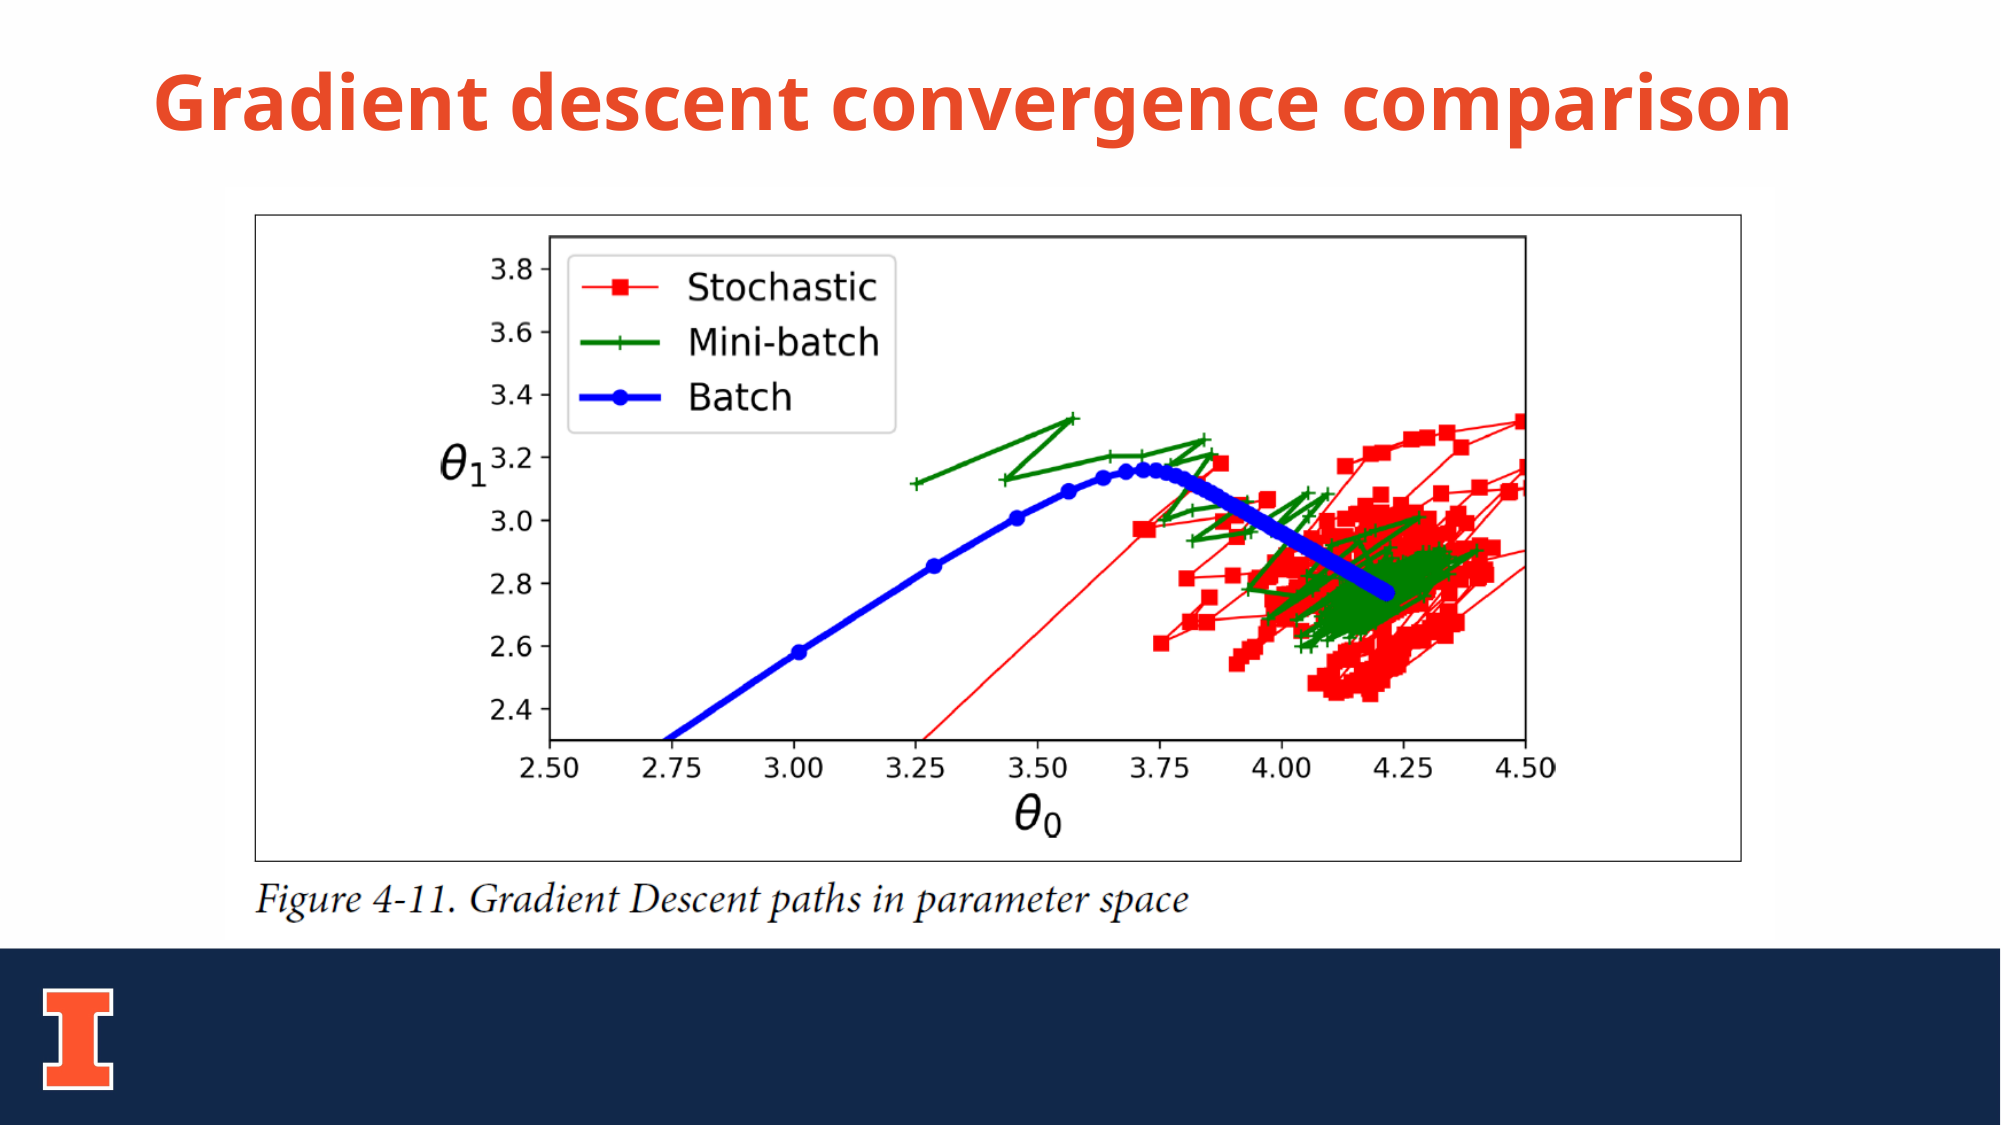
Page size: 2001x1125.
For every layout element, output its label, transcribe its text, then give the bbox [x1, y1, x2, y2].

title Gradient descent convergence comparison [137, 56, 1863, 163]
picture [0, 0, 2001, 1125]
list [225, 187, 1775, 940]
